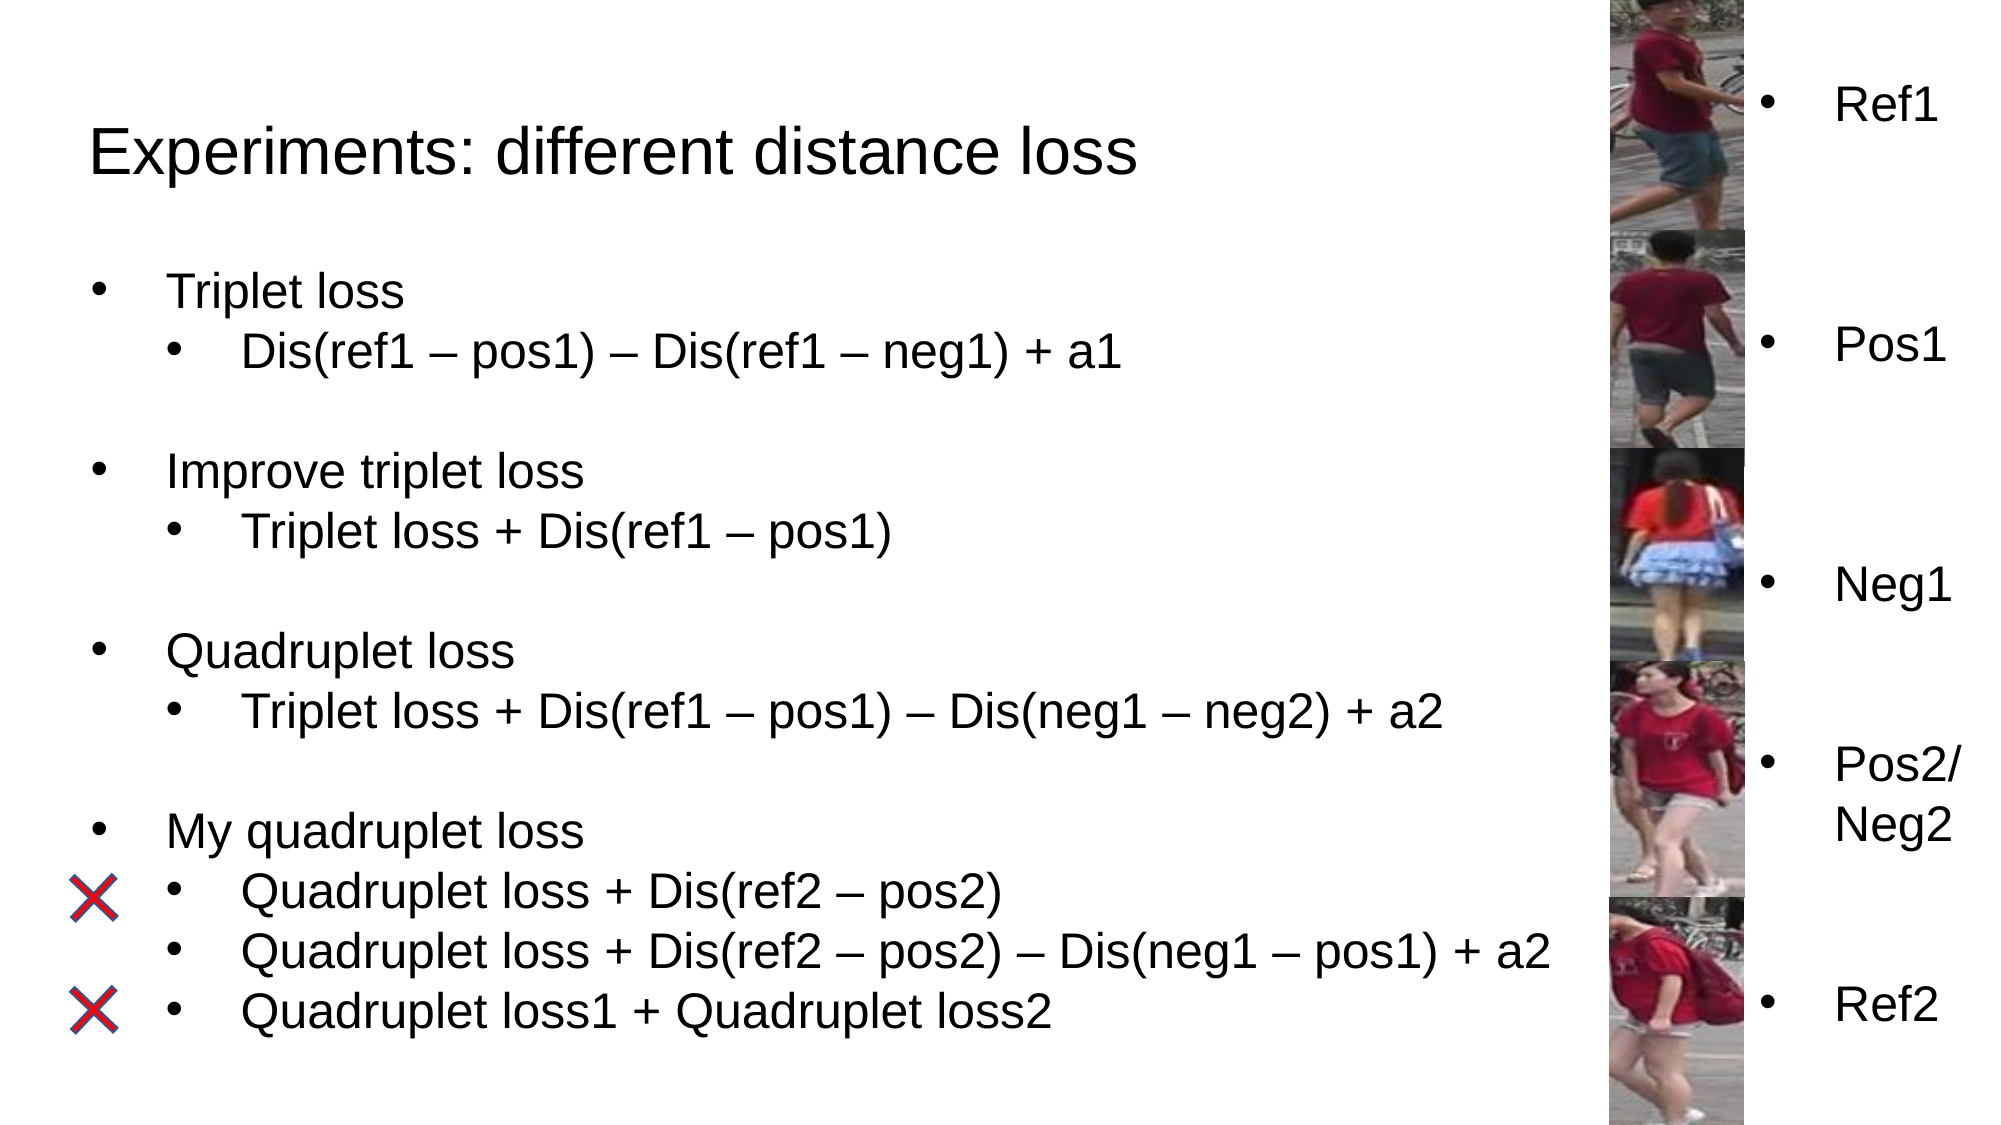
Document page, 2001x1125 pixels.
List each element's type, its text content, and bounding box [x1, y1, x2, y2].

text_box [68, 984, 119, 1035]
text_box [68, 872, 119, 923]
title Experiments: different distance loss [68, 97, 1610, 223]
text_box Triplet loss Dis(ref1 – pos1) – Dis(ref1 – neg1) + a1 Improve triplet loss Triplet loss + Dis(ref1 – pos1) Quadruplet loss Triplet loss + Dis(ref1 – pos1) – Dis(neg1 – neg2) + a2 My quadruplet loss Quadruplet loss + Dis(ref2 – pos2) Quadruplet loss + Dis(ref2 – pos2) – Dis(neg1 – pos1) + a2 Quadruplet loss1 + Quadruplet loss2 [75, 251, 1568, 1106]
text_box Ref1 Pos1 Neg1 Pos2/Neg2 Ref2 [1744, 64, 2000, 1100]
picture [1609, 0, 1745, 1125]
